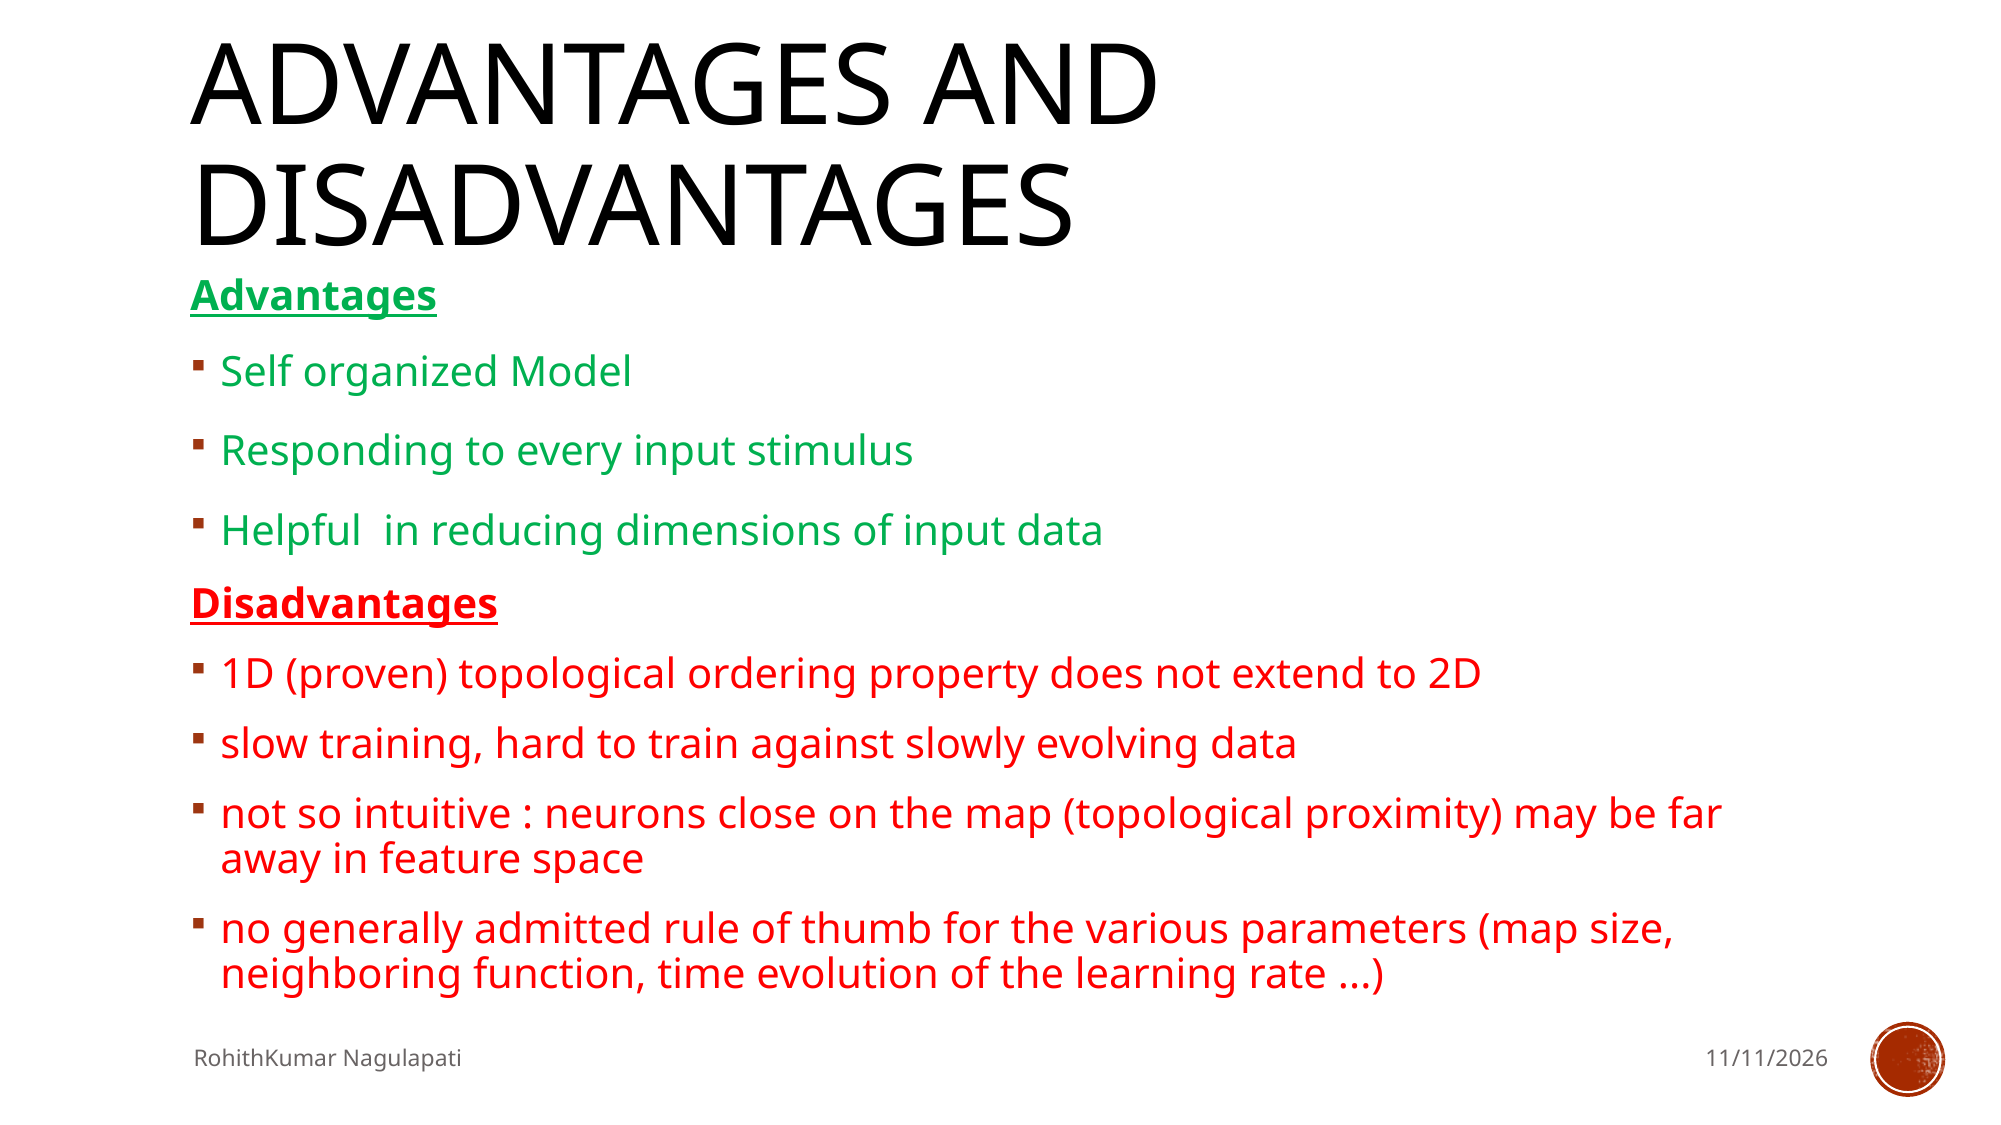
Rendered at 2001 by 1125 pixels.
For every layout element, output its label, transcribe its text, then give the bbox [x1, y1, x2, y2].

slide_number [1306, 1028, 1844, 1089]
footer RohithKumar Nagulapati [178, 1028, 1217, 1089]
list Advantages Self organized Model Responding to every input stimulus Helpful in reducing dimensions of input data Disadvantages 1D (proven) topological ordering property does not extend to 2D slow training, hard to train against slowly evolving data not so intuitive : neurons close on the map (topological proximity) may be far away in feature space no generally admitted rule of thumb for the various parameters (map size, neighboring function, time evolution of the learning rate ...) [175, 192, 1826, 1013]
title ADVANTAGES and DISADVANTAGES [175, 79, 1826, 192]
